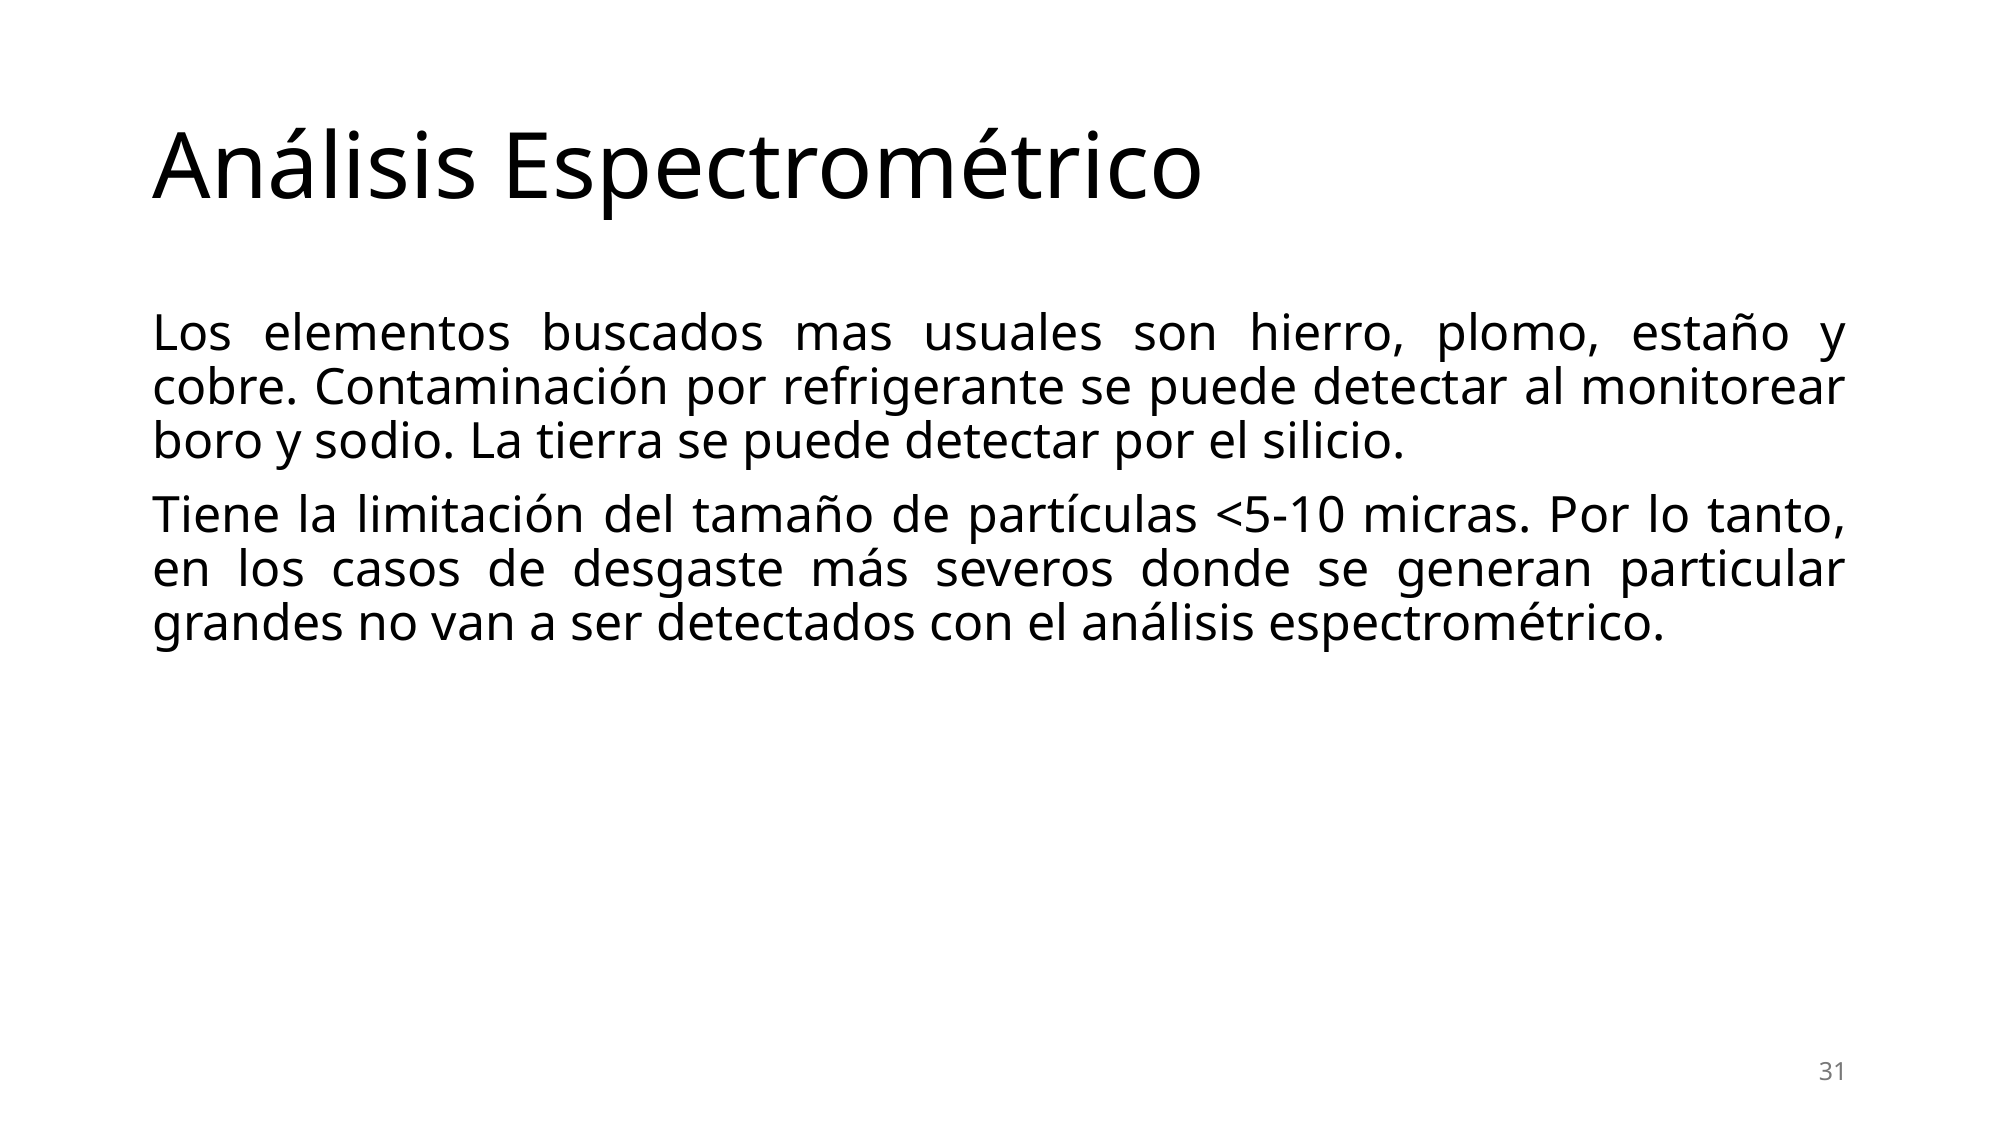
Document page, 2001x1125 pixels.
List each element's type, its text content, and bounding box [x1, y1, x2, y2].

title Análisis Espectrométrico [137, 59, 1863, 278]
slide_number 31 [1412, 1042, 1863, 1103]
list Los elementos buscados mas usuales son hierro, plomo, estaño y cobre. Contaminación por refrigerante se puede detectar al monitorear boro y sodio. La tierra se puede detectar por el silicio. Tiene la limitación del tamaño de partículas <5-10 micras. Por lo tanto, en los casos de desgaste más severos donde se generan particular grandes no van a ser detectados con el análisis espectrométrico. [137, 299, 1863, 1014]
